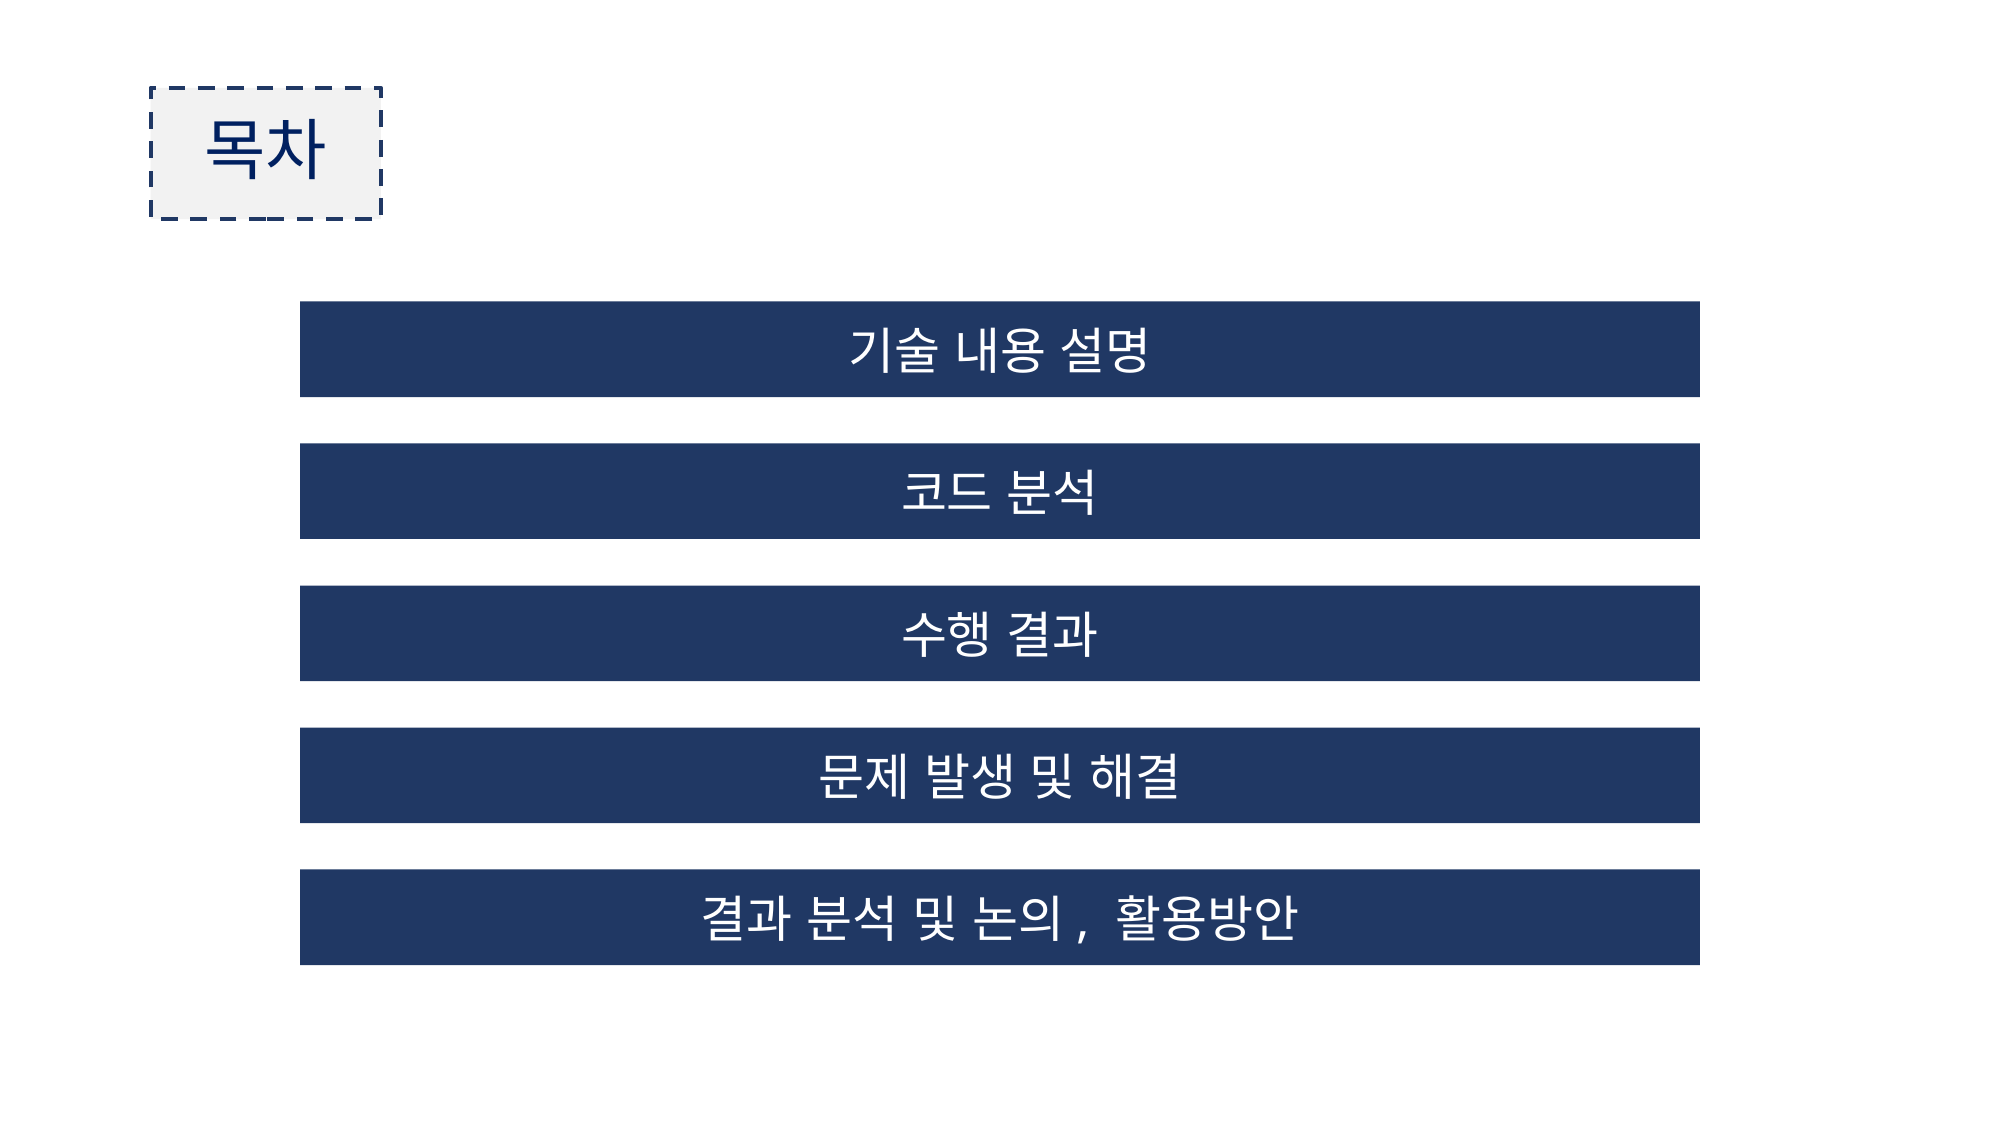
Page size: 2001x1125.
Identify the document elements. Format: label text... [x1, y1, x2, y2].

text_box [299, 301, 1700, 966]
text_box 목차 [150, 87, 381, 220]
